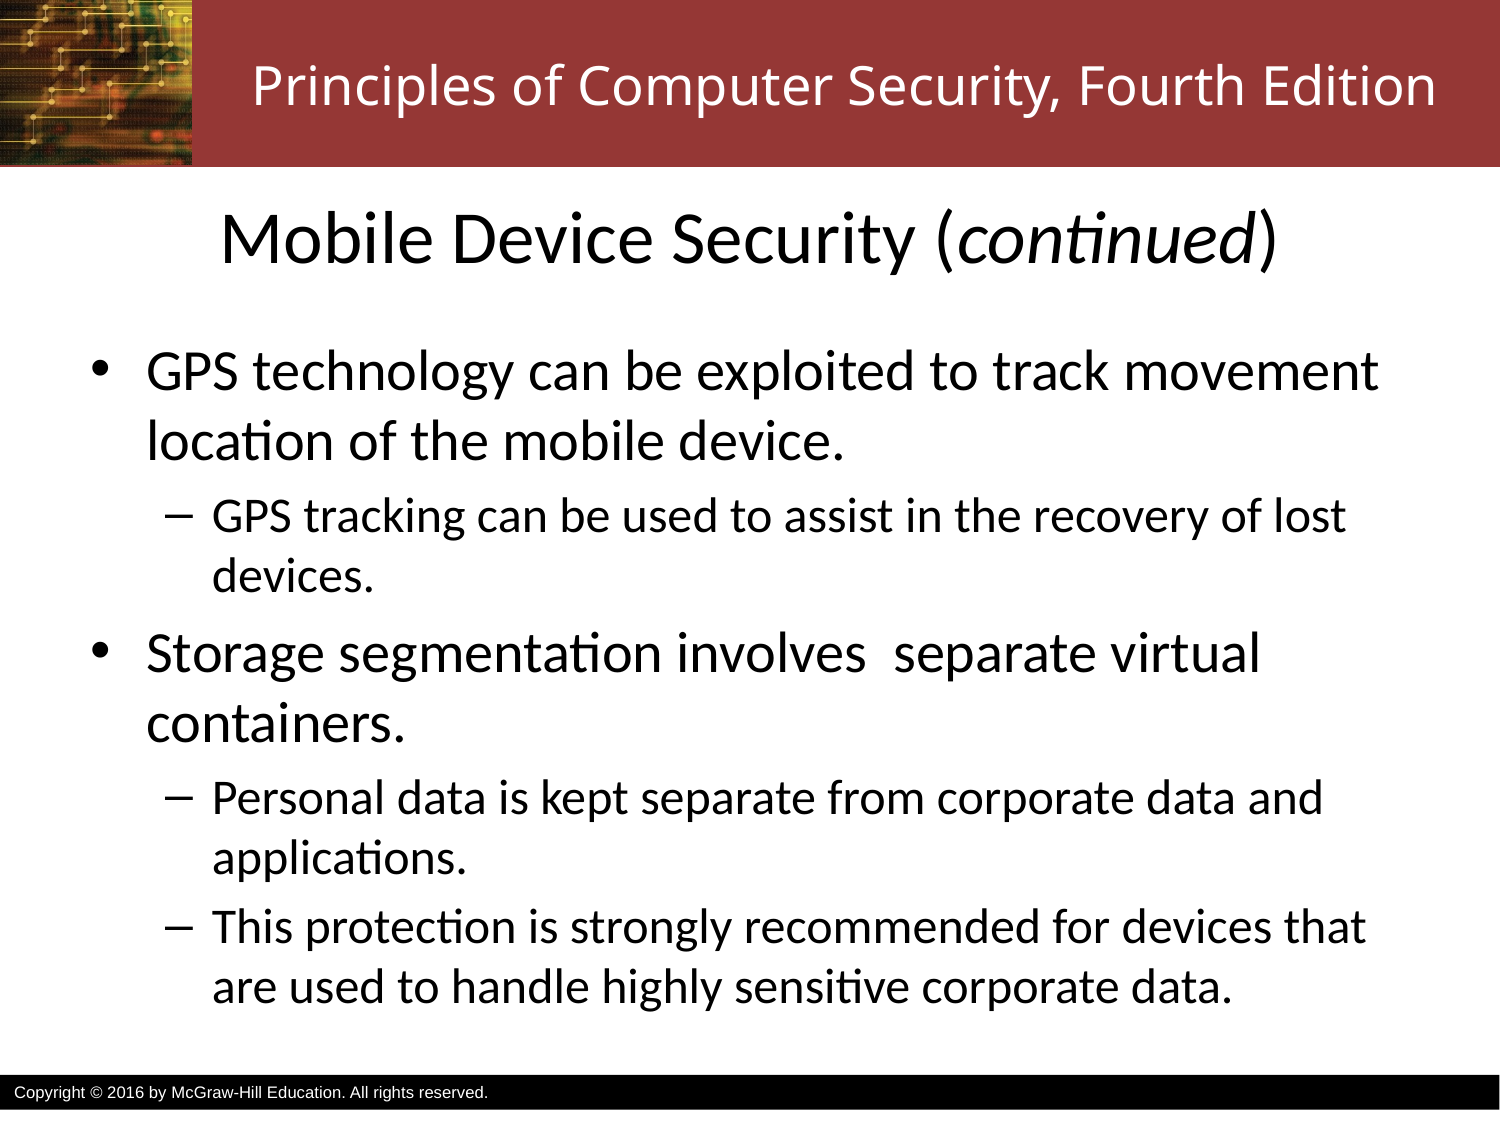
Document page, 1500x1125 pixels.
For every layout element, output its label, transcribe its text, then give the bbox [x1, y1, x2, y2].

list GPS technology can be exploited to track movement location of the mobile device. GPS tracking can be used to assist in the recovery of lost devices. Storage segmentation involves separate virtual containers. Personal data is kept separate from corporate data and applications. This protection is strongly recommended for devices that are used to handle highly sensitive corporate data. [75, 324, 1425, 1005]
title Mobile Device Security (continued) [75, 181, 1425, 324]
picture [0, 0, 192, 165]
